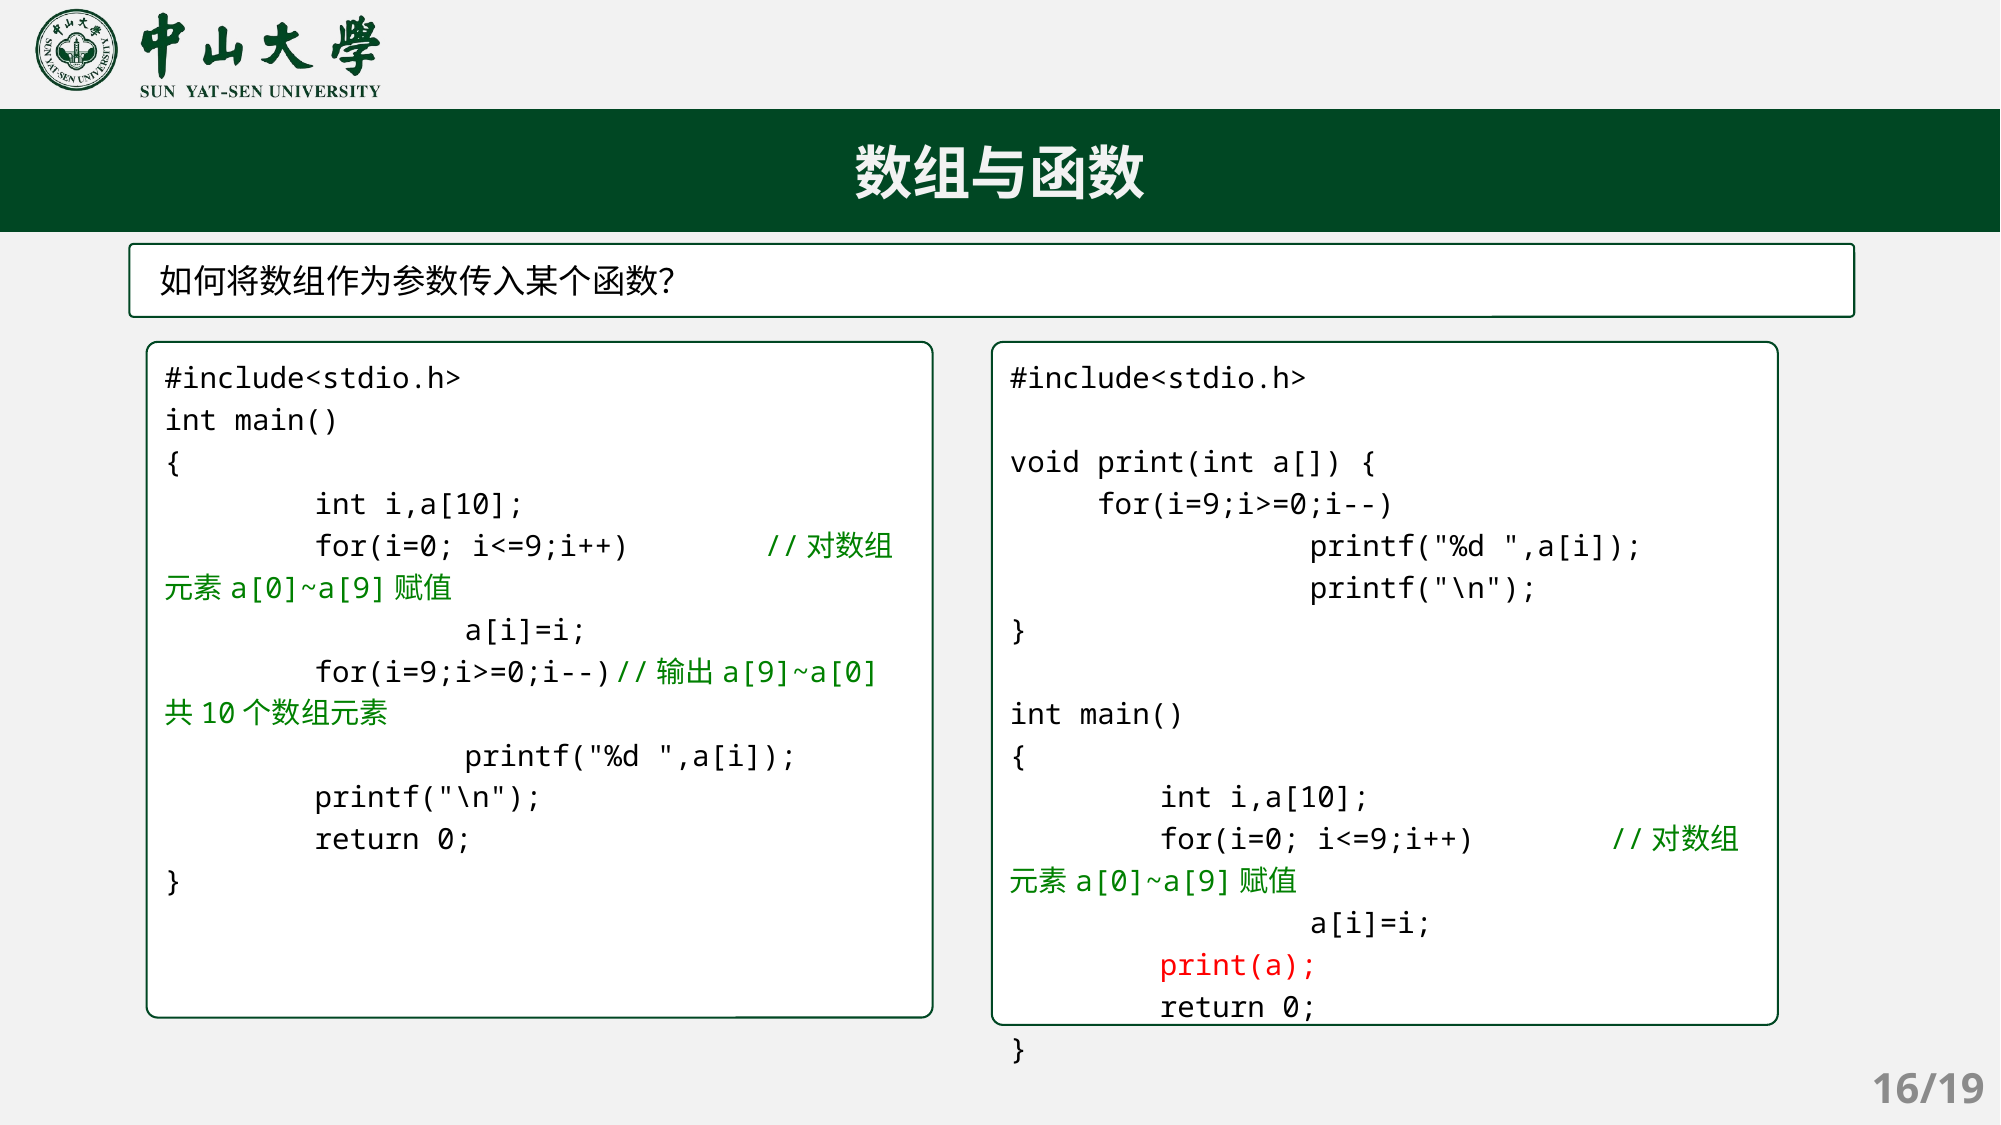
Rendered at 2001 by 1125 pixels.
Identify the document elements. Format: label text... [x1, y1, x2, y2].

text_box #include<stdio.h> void print(int a[]) { for(i=9;i>=0;i--) printf("%d ",a[i]); printf("\n"); } int main() { int i,a[10]; for(i=0; i<=9;i++) //对数组元素a[0]~a[9]赋值 a[i]=i; print(a); return 0; } [990, 340, 1779, 1026]
text_box 如何将数组作为参数传入某个函数？ [128, 242, 1856, 318]
text_box #include<stdio.h> int main() { int i,a[10]; for(i=0; i<=9;i++) //对数组元素a[0]~a[9]赋值 a[i]=i; for(i=9;i>=0;i--) //输出a[9]~a[0]共10个数组元素 printf("%d ",a[i]); printf("\n"); return 0; } [145, 340, 934, 1019]
slide_number 16/19 [1550, 1060, 2000, 1121]
picture [13, 0, 425, 110]
text_box 数组与函数 [0, 110, 2000, 232]
